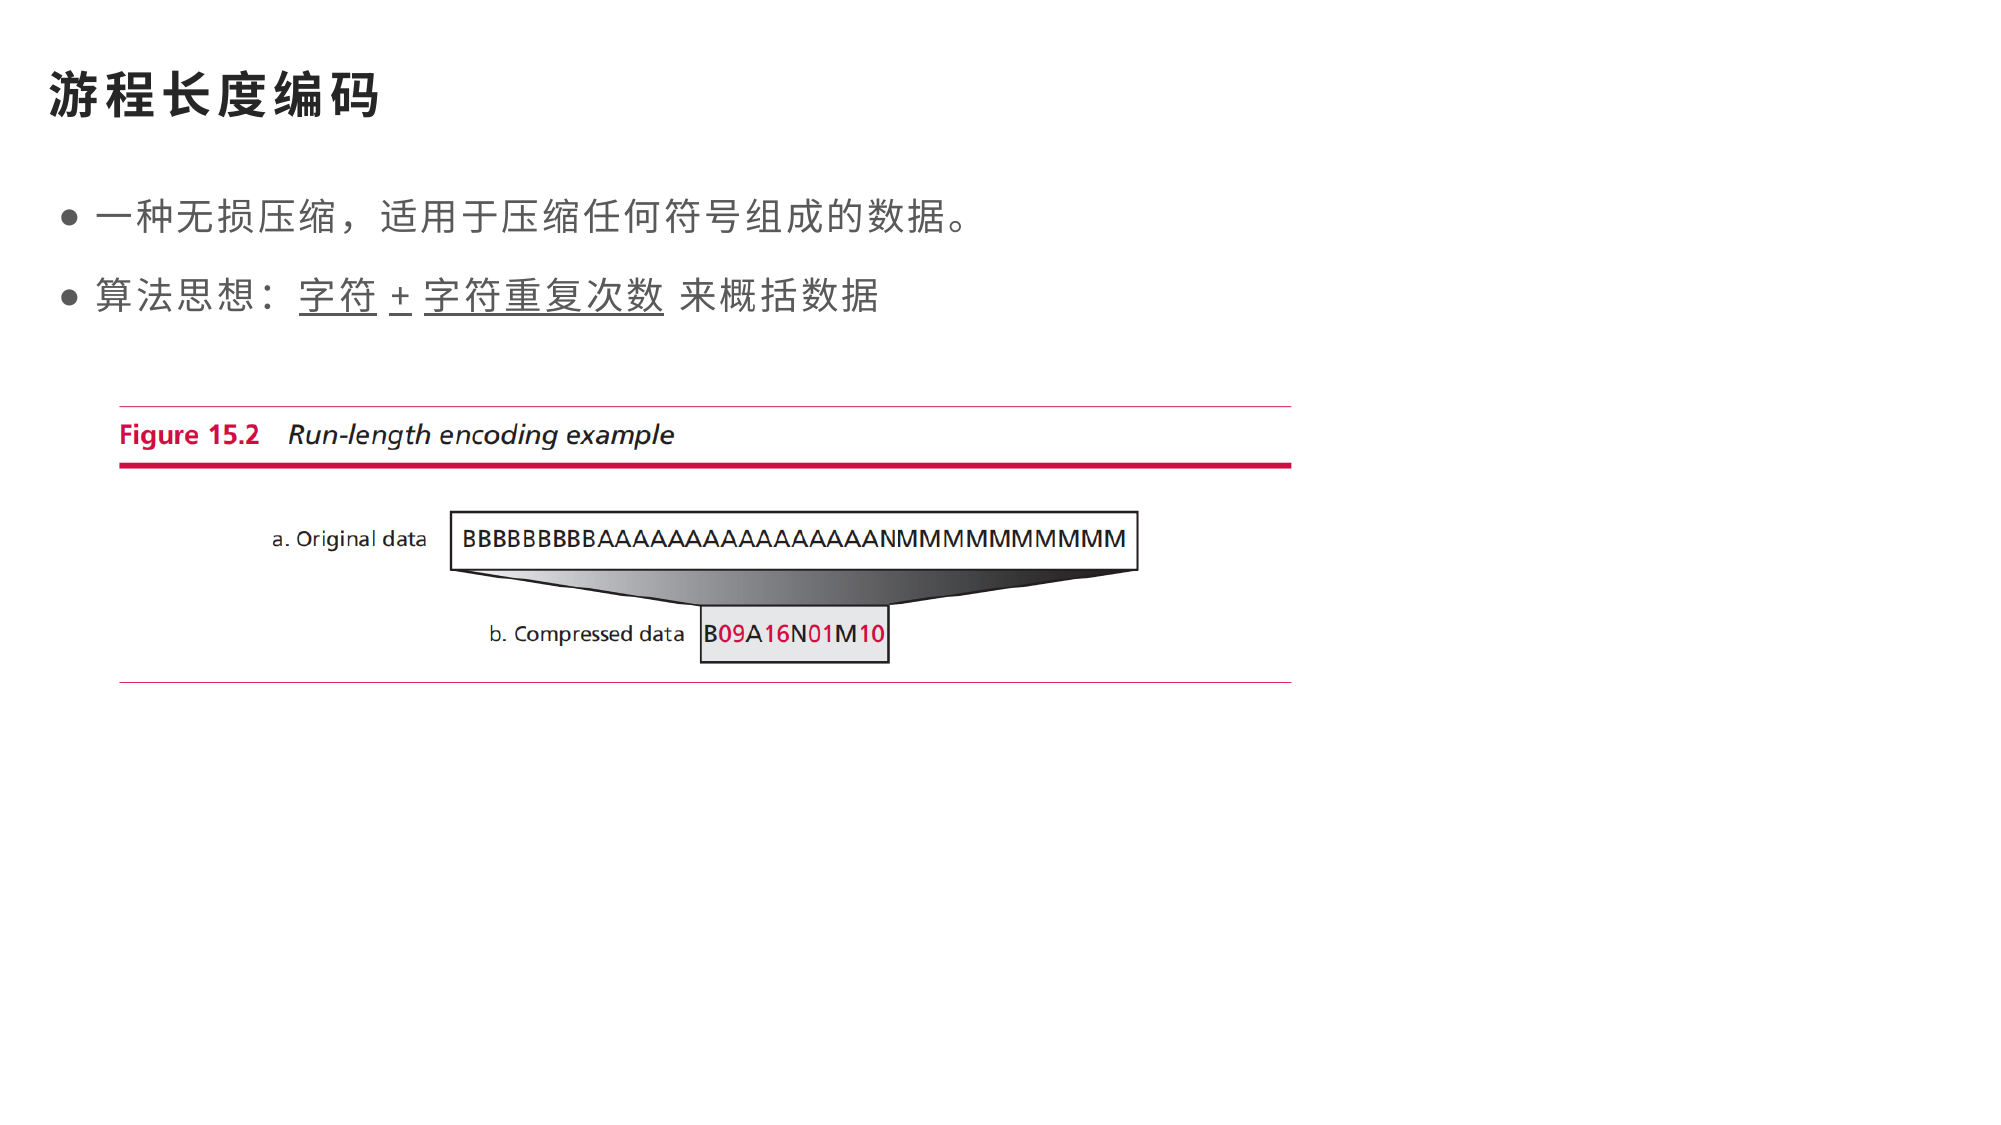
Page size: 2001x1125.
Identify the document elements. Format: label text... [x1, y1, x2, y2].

title 游程长度编码 [34, 35, 1834, 152]
picture [105, 388, 1299, 691]
list 一种无损压缩，适用于压缩任何符号组成的数据。 算法思想：字符+字符重复次数 来概括数据 [43, 172, 1843, 953]
